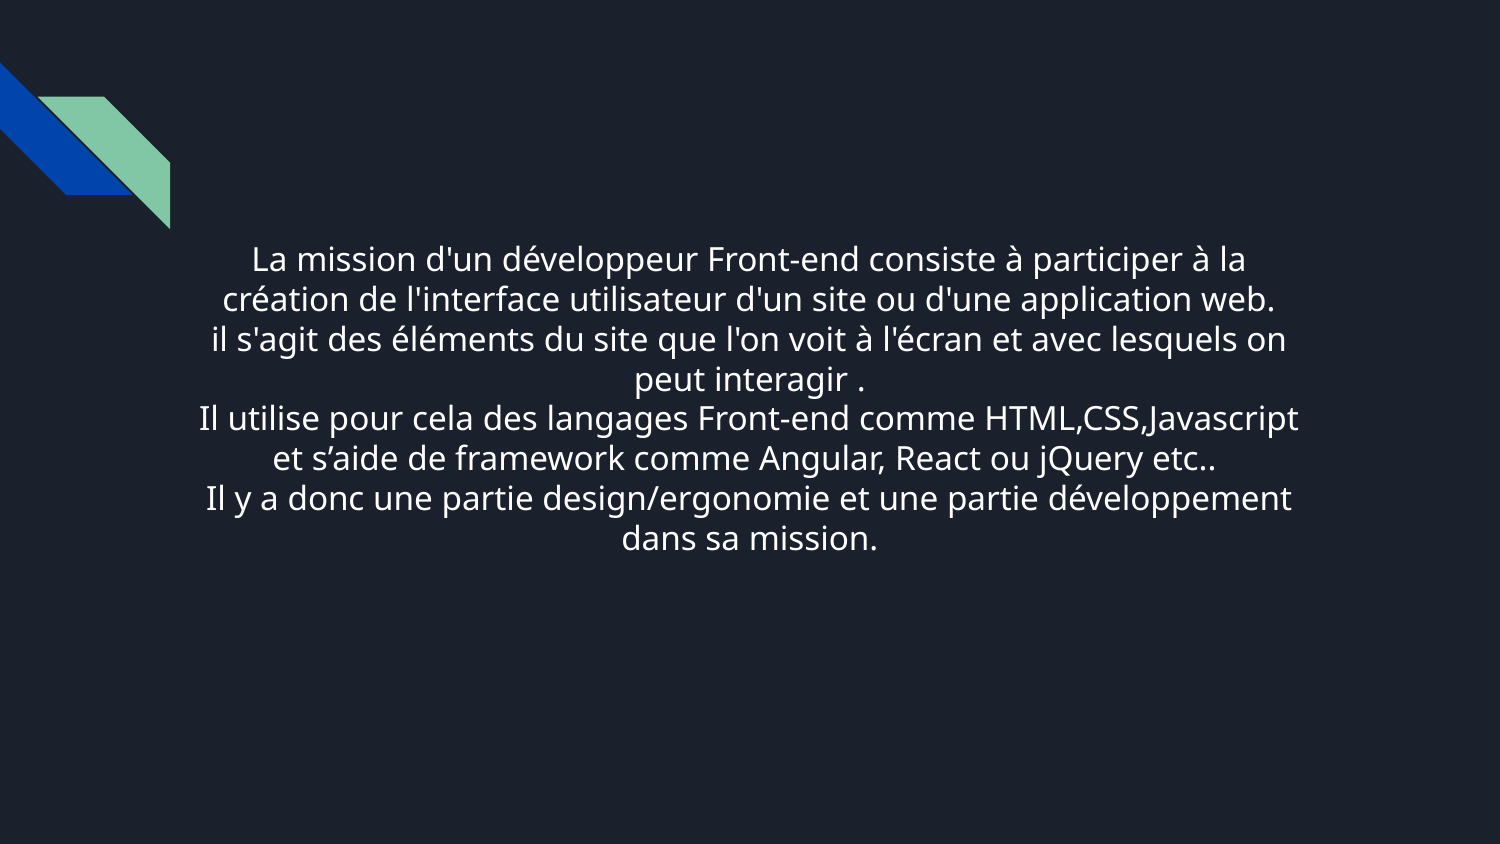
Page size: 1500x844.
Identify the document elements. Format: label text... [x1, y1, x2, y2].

title La mission d'un développeur Front-end consiste à participer à la création de l'interface utilisateur d'un site ou d'une application web. il s'agit des éléments du site que l'on voit à l'écran et avec lesquels on peut interagir . Il utilise pour cela des langages Front-end comme HTML,CSS,Javascript et s’aide de framework comme Angular, React ou jQuery etc.. Il y a donc une partie design/ergonomie et une partie développement dans sa mission. [170, 222, 1330, 621]
